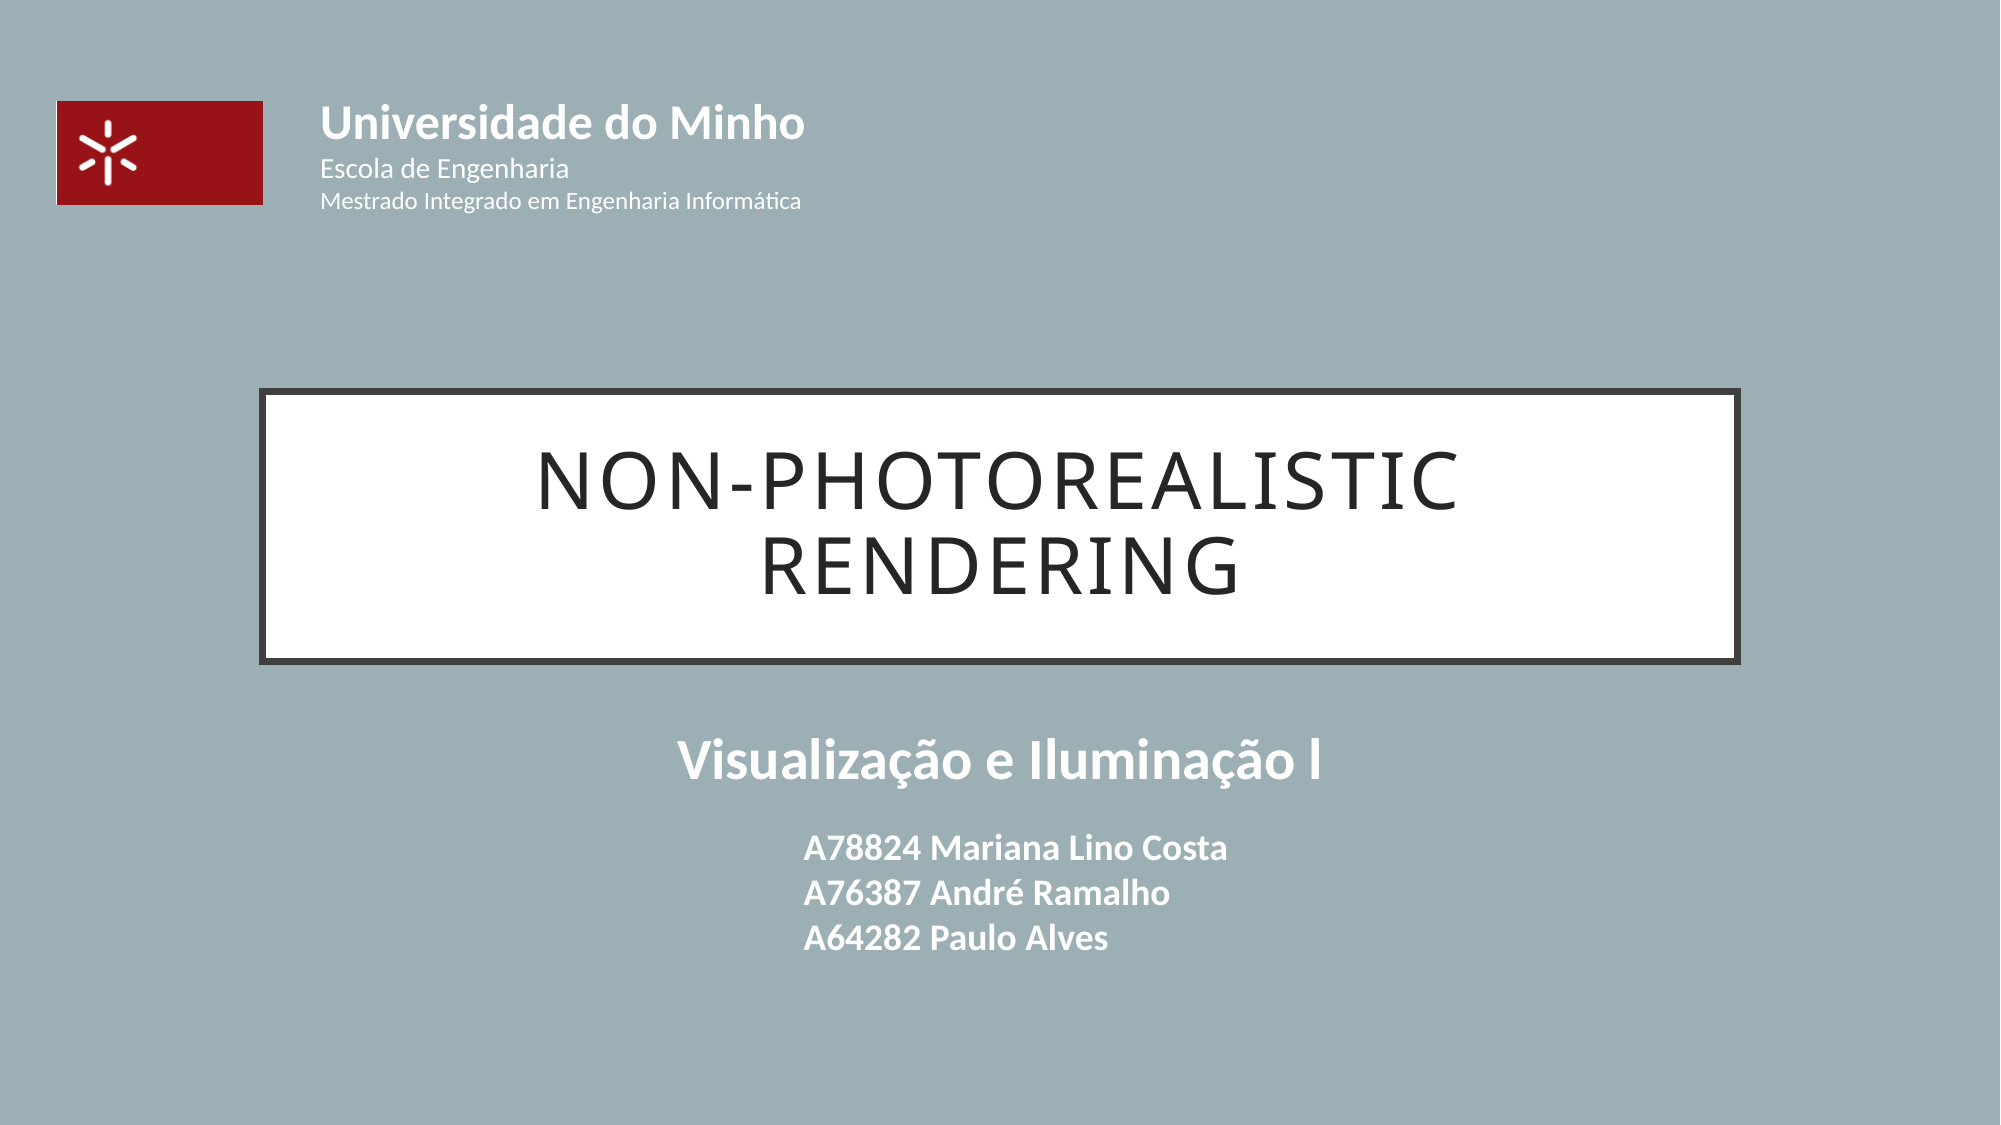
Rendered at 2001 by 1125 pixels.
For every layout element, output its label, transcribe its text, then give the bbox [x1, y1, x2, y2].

subtitle Visualização e Iluminação l [442, 713, 1558, 918]
title Non-Photorealistic rendering [259, 388, 1741, 665]
text_box A78824 Mariana Lino Costa A76387 André Ramalho A64282 Paulo Alves [788, 815, 1789, 966]
picture [56, 101, 263, 205]
text_box Universidade do Minho Escola de Engenharia Mestrado Integrado em Engenharia Informática [305, 82, 1055, 222]
